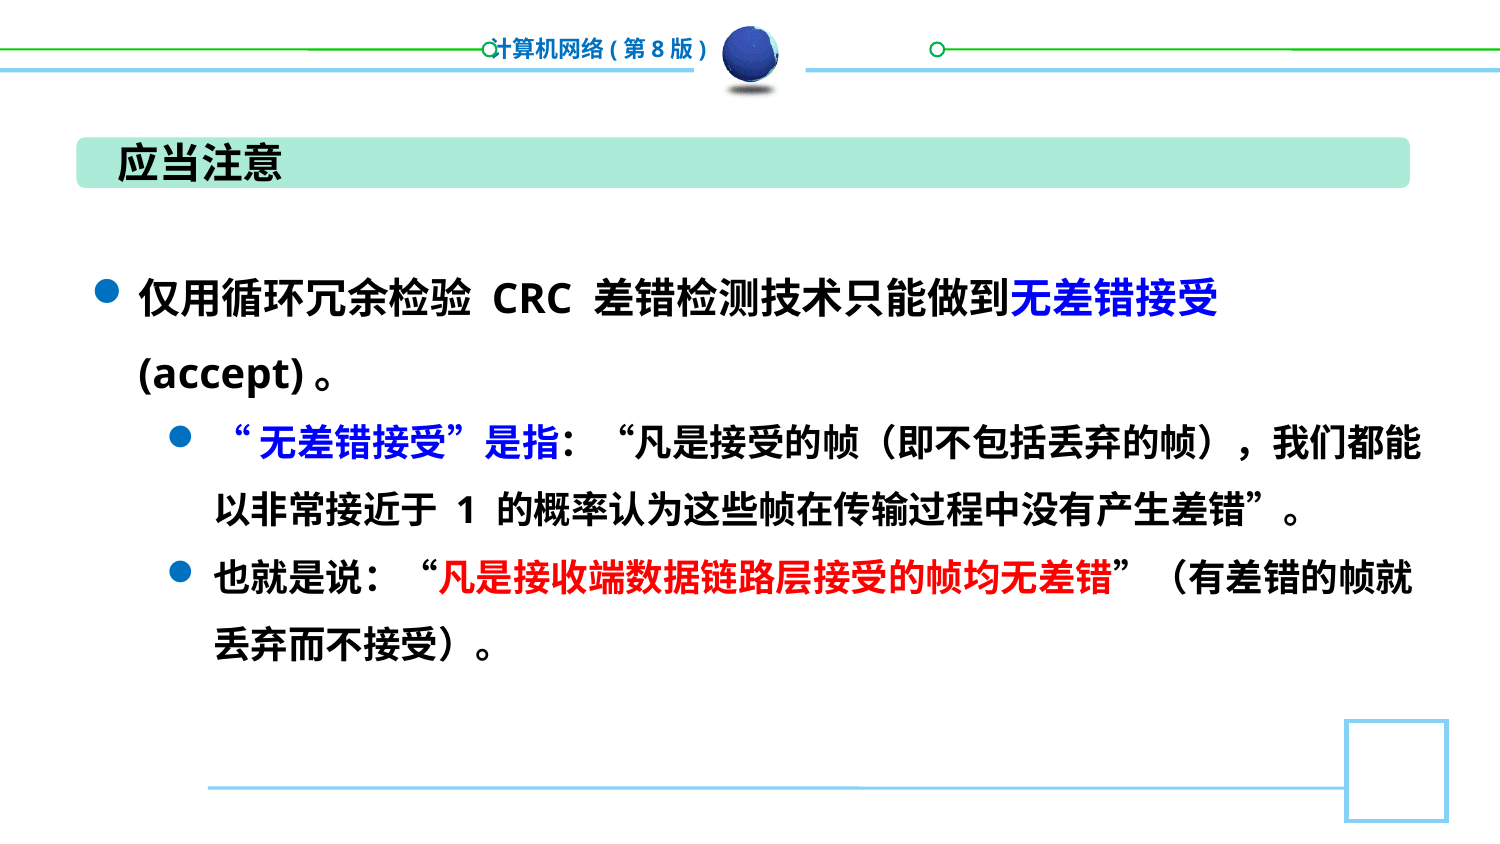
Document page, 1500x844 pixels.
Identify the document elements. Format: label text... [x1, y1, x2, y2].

text_box [76, 137, 102, 188]
text_box 仅用循环冗余检验 CRC 差错检测技术只能做到无差错接受 (accept)。 “无差错接受”是指：“凡是接受的帧（即不包括丢弃的帧），我们都能以非常接近于 1 的概率认为这些帧在传输过程中没有产生差错”。 也就是说：“凡是接收端数据链路层接受的帧均无差错”（有差错的帧就丢弃而不接受）。 [76, 238, 1439, 674]
picture [720, 24, 780, 100]
text_box 应当注意 [102, 128, 300, 194]
text_box [300, 137, 1411, 188]
